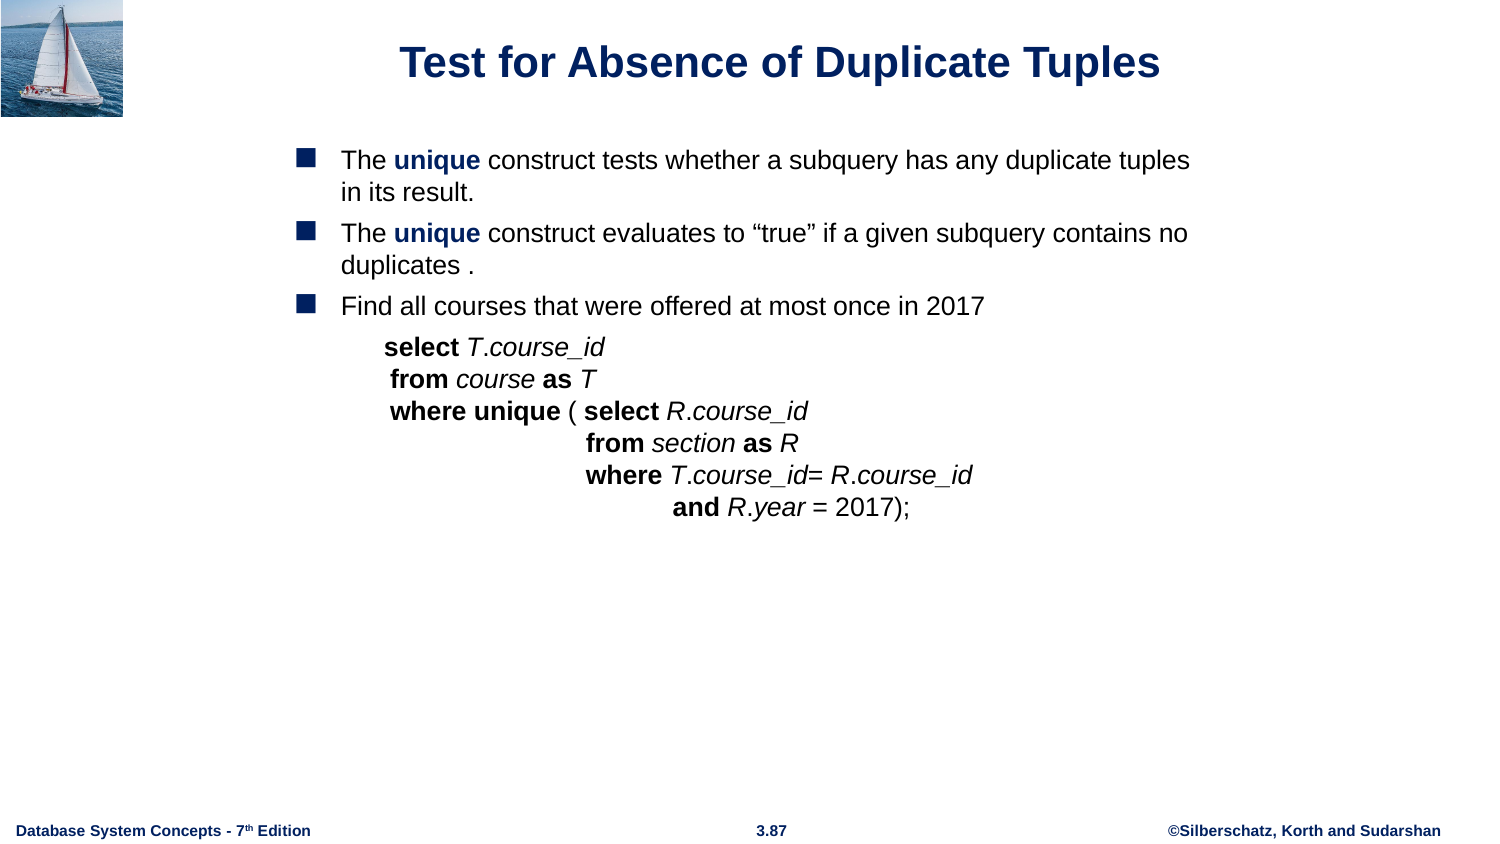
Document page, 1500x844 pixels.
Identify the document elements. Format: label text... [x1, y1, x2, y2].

title Test for Absence of Duplicate Tuples [283, 18, 1278, 94]
picture [0, 0, 123, 117]
list The unique construct tests whether a subquery has any duplicate tuples in its result. The unique construct evaluates to “true” if a given subquery contains no duplicates . Find all courses that were offered at most once in 2017 select T.course_id from course as T where unique ( select R.course_id from section as R where T.course_id= R.course_id and R.year = 2017); [283, 135, 1207, 673]
